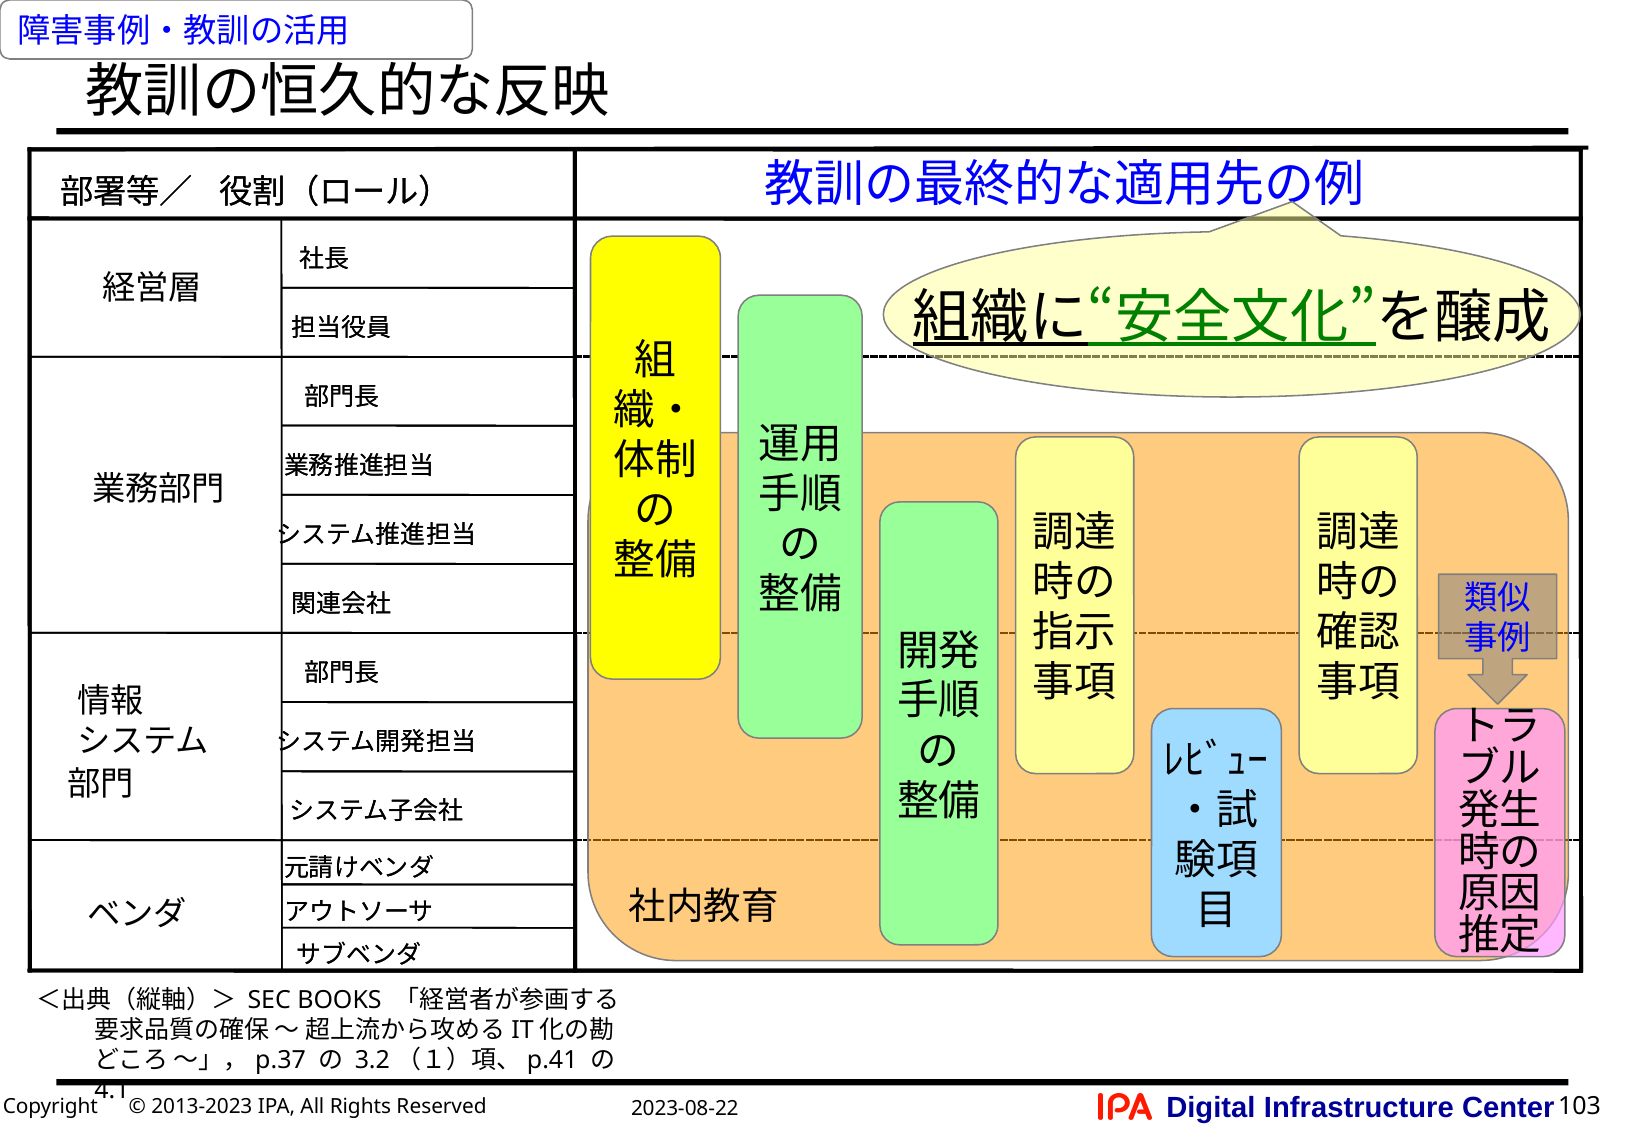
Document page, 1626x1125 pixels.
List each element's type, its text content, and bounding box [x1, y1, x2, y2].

text_box ＜出典（縦軸）＞ SEC BOOKS 「経営者が参画する要求品質の確保 ～ 超上流から攻めるIT化の勘どころ ～」，p.37 の 3.2（１）項、p.41 の 4.1 [21, 975, 648, 1083]
picture [1098, 1093, 1152, 1120]
title 教訓の恒久的な反映 [70, 41, 1311, 136]
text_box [29, 147, 1587, 972]
text_box 障害事例・教訓の活用 [0, 0, 473, 59]
